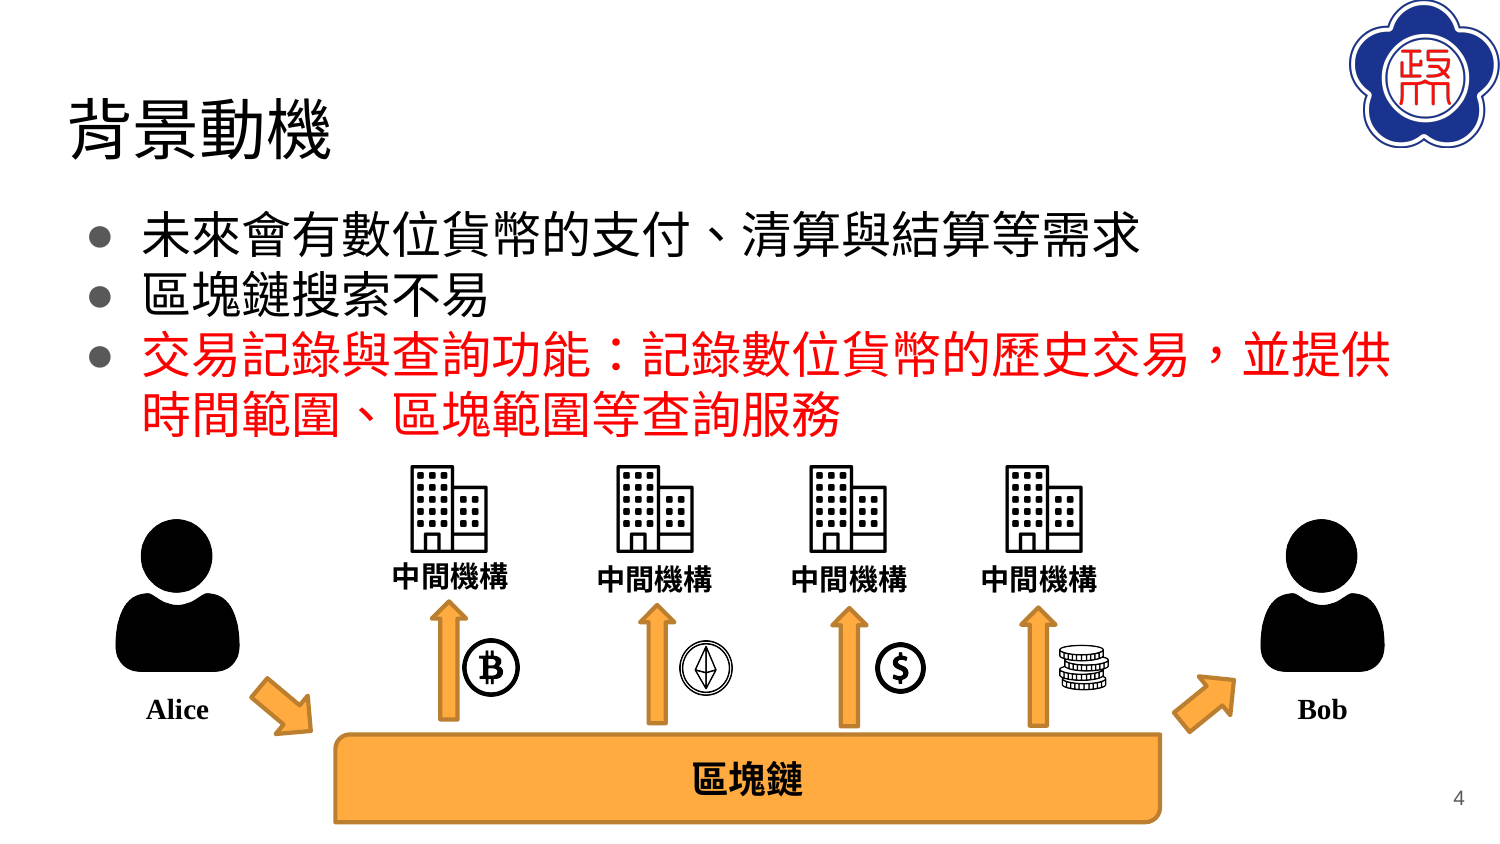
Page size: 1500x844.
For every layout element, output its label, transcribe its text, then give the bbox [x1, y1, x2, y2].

title 背景動機 [51, 72, 1449, 167]
picture [1349, 0, 1500, 148]
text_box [103, 464, 1397, 823]
slide_number 4 [1397, 764, 1480, 830]
list 未來會有數位貨幣的支付、清算與結算等需求 區塊鏈搜索不易 交易記錄與查詢功能：記錄數位貨幣的歷史交易，並提供時間範圍、區塊範圍等查詢服務 [51, 189, 1449, 801]
